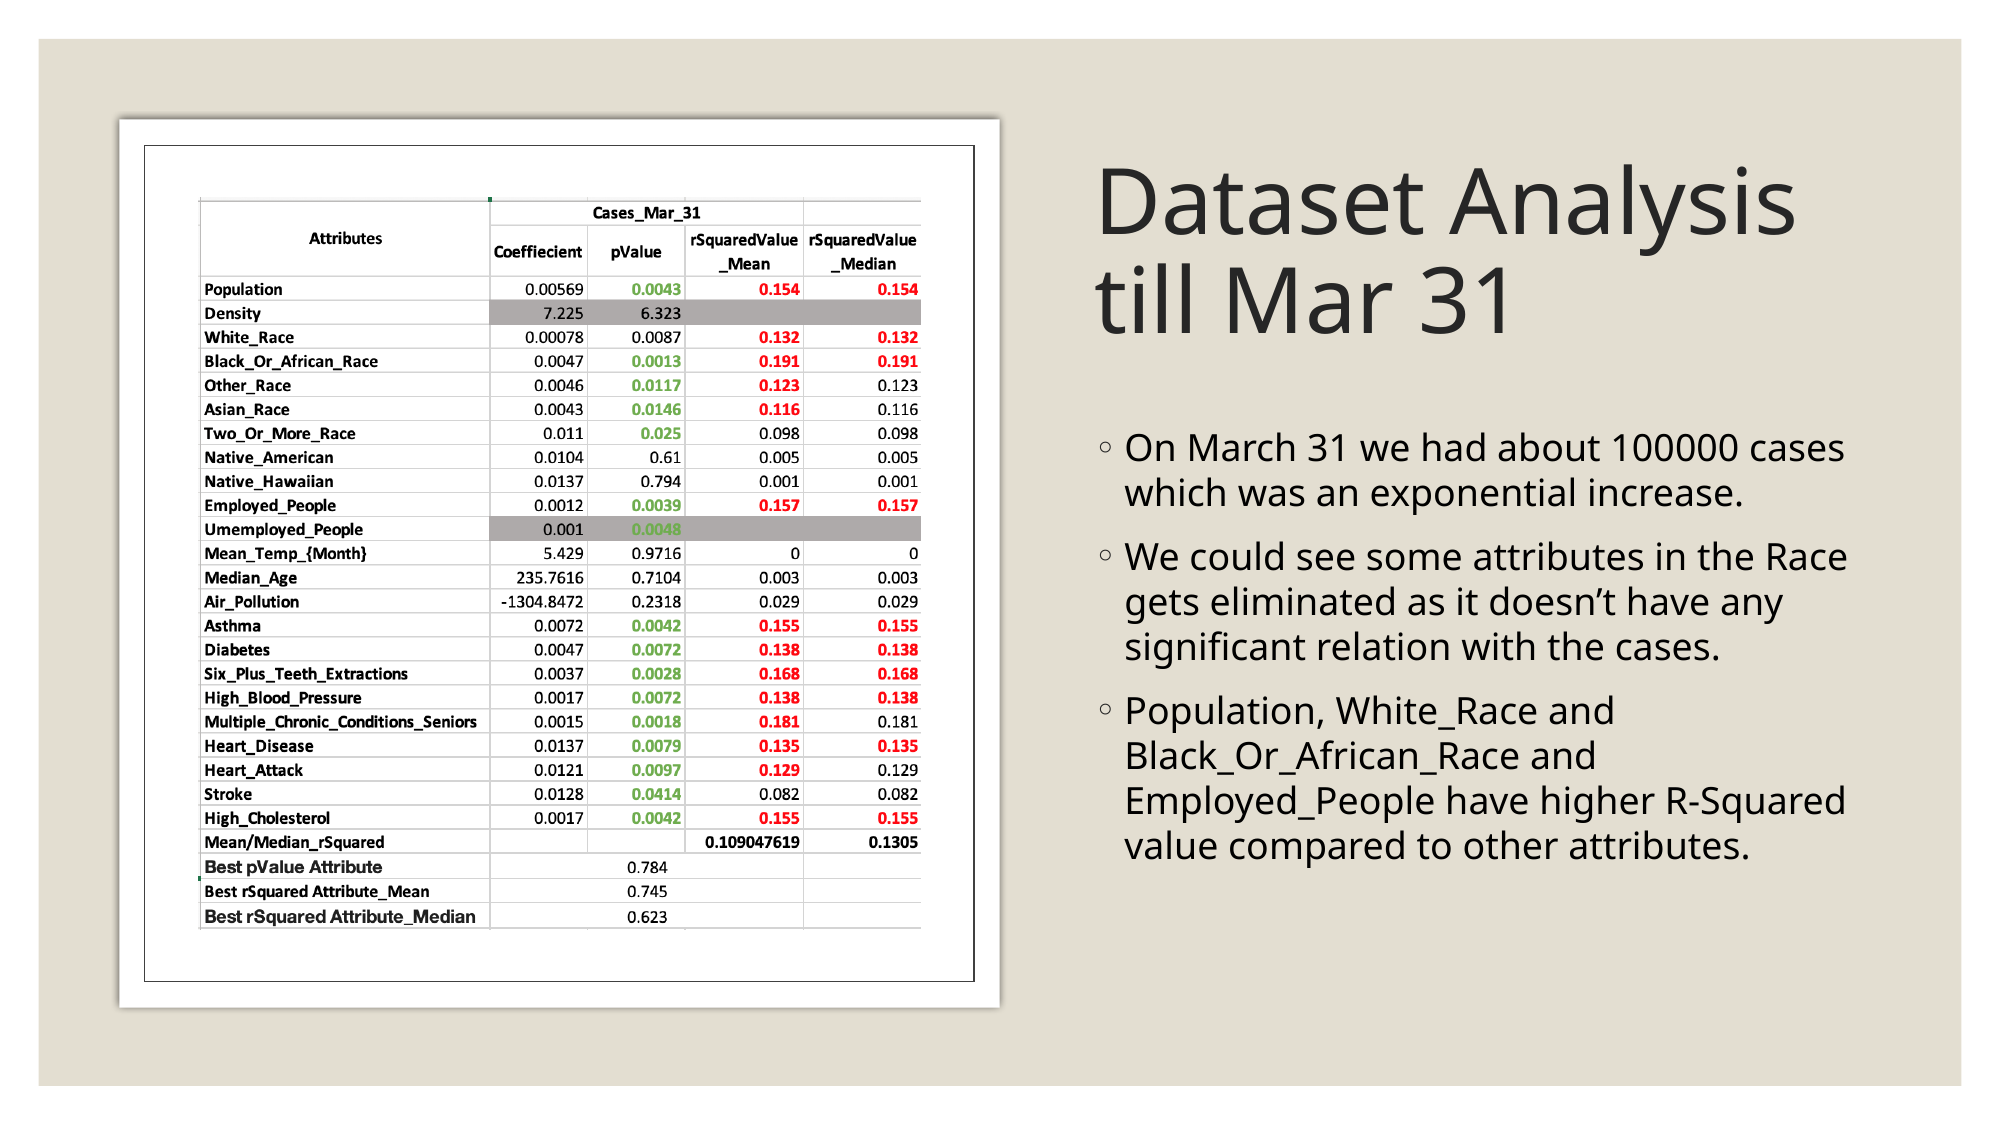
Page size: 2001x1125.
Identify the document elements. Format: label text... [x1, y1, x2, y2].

text_box [144, 145, 974, 982]
picture [198, 197, 921, 930]
list On March 31 we had about 100000 cases which was an exponential increase. We could see some attributes in the Race gets eliminated as it doesn’t have any significant relation with the cases. Population, White_Race and Black_Or_African_Race and Employed_People have higher R-Squared value compared to other attributes. [1079, 416, 1893, 990]
text_box [119, 119, 1000, 1008]
title Dataset Analysis till Mar 31 [1079, 119, 1893, 390]
